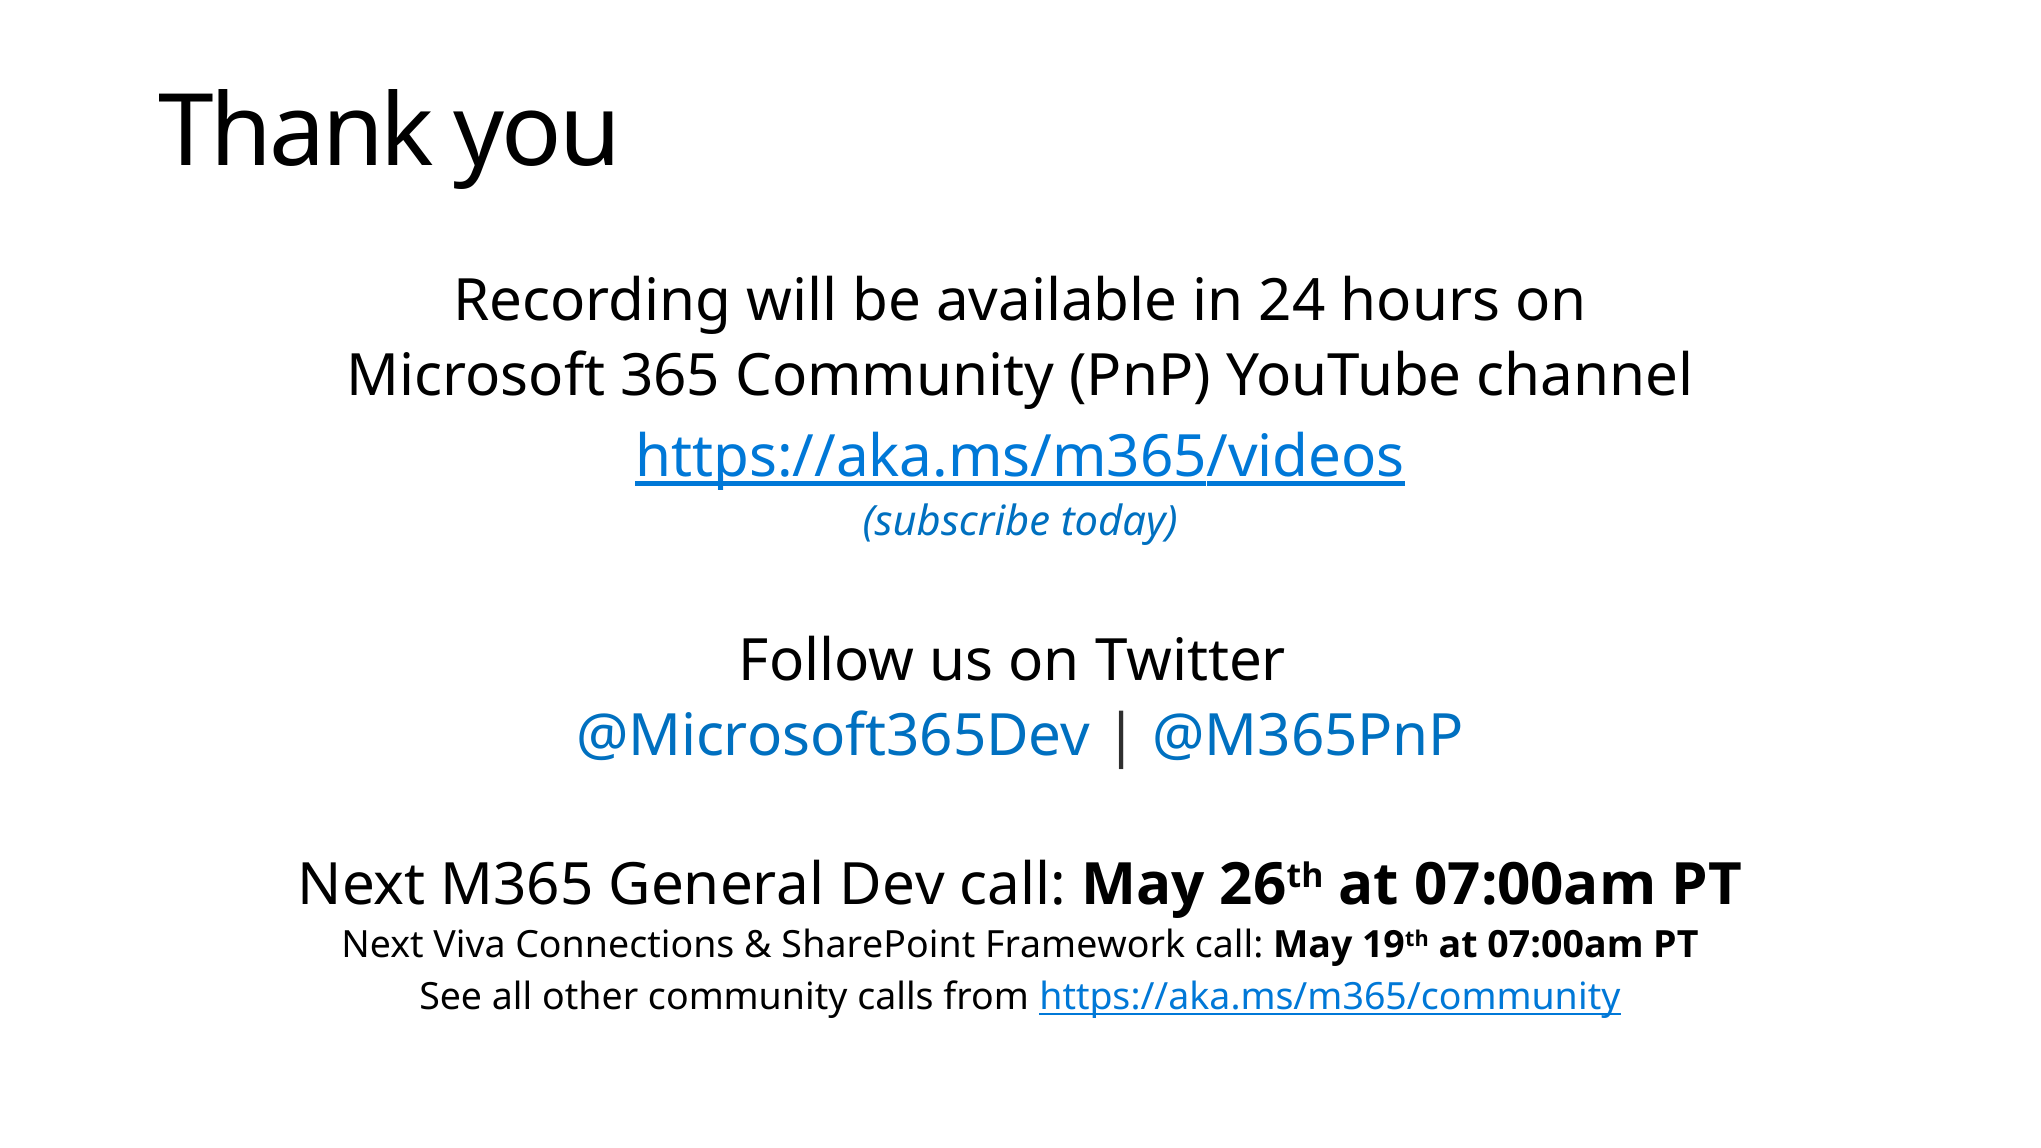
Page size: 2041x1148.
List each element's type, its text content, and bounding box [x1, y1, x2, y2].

list Recording will be available in 24 hours on Microsoft 365 Community (PnP) YouTube channel https://aka.ms/m365/videos (subscribe today) Follow us on Twitter @Microsoft365Dev | @M365PnP Next M365 General Dev call: May 26th at 07:00am PT Next Viva Connections & SharePoint Framework call: May 19th at 07:00am PT See all other community calls from https://aka.ms/m365/community [106, 255, 1935, 1035]
title Thank you [134, 64, 1974, 215]
